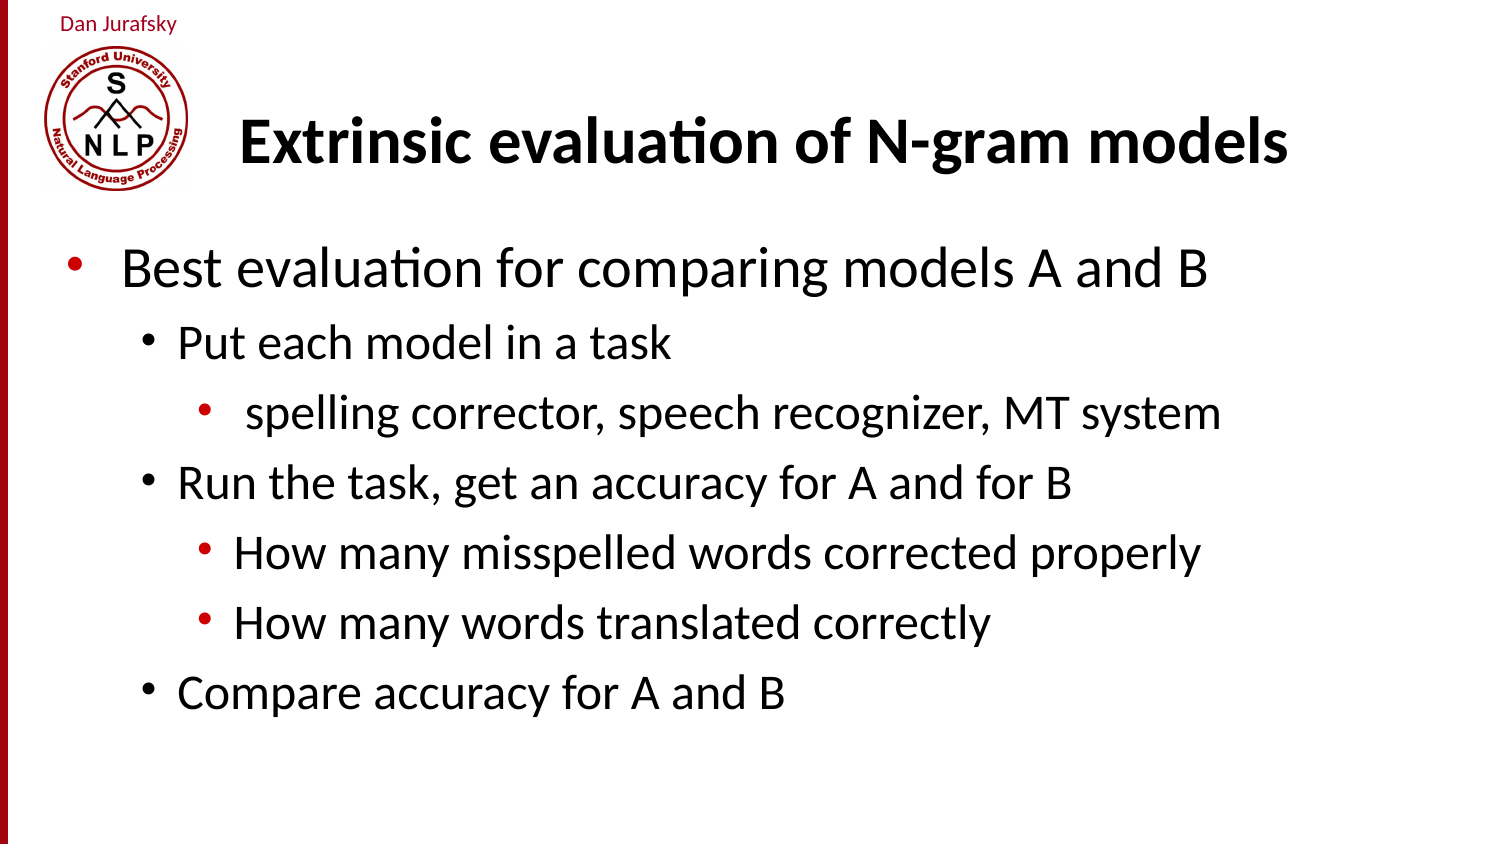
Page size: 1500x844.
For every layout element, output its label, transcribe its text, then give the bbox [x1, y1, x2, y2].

text_box Extrinsic evaluation of N-gram models [224, 62, 1450, 185]
text_box Best evaluation for comparing models A and B Put each model in a task spelling corrector, speech recognizer, MT system Run the task, get an accuracy for A and for B How many misspelled words corrected properly How many words translated correctly Compare accuracy for A and B [49, 221, 1450, 769]
picture [44, 46, 188, 191]
